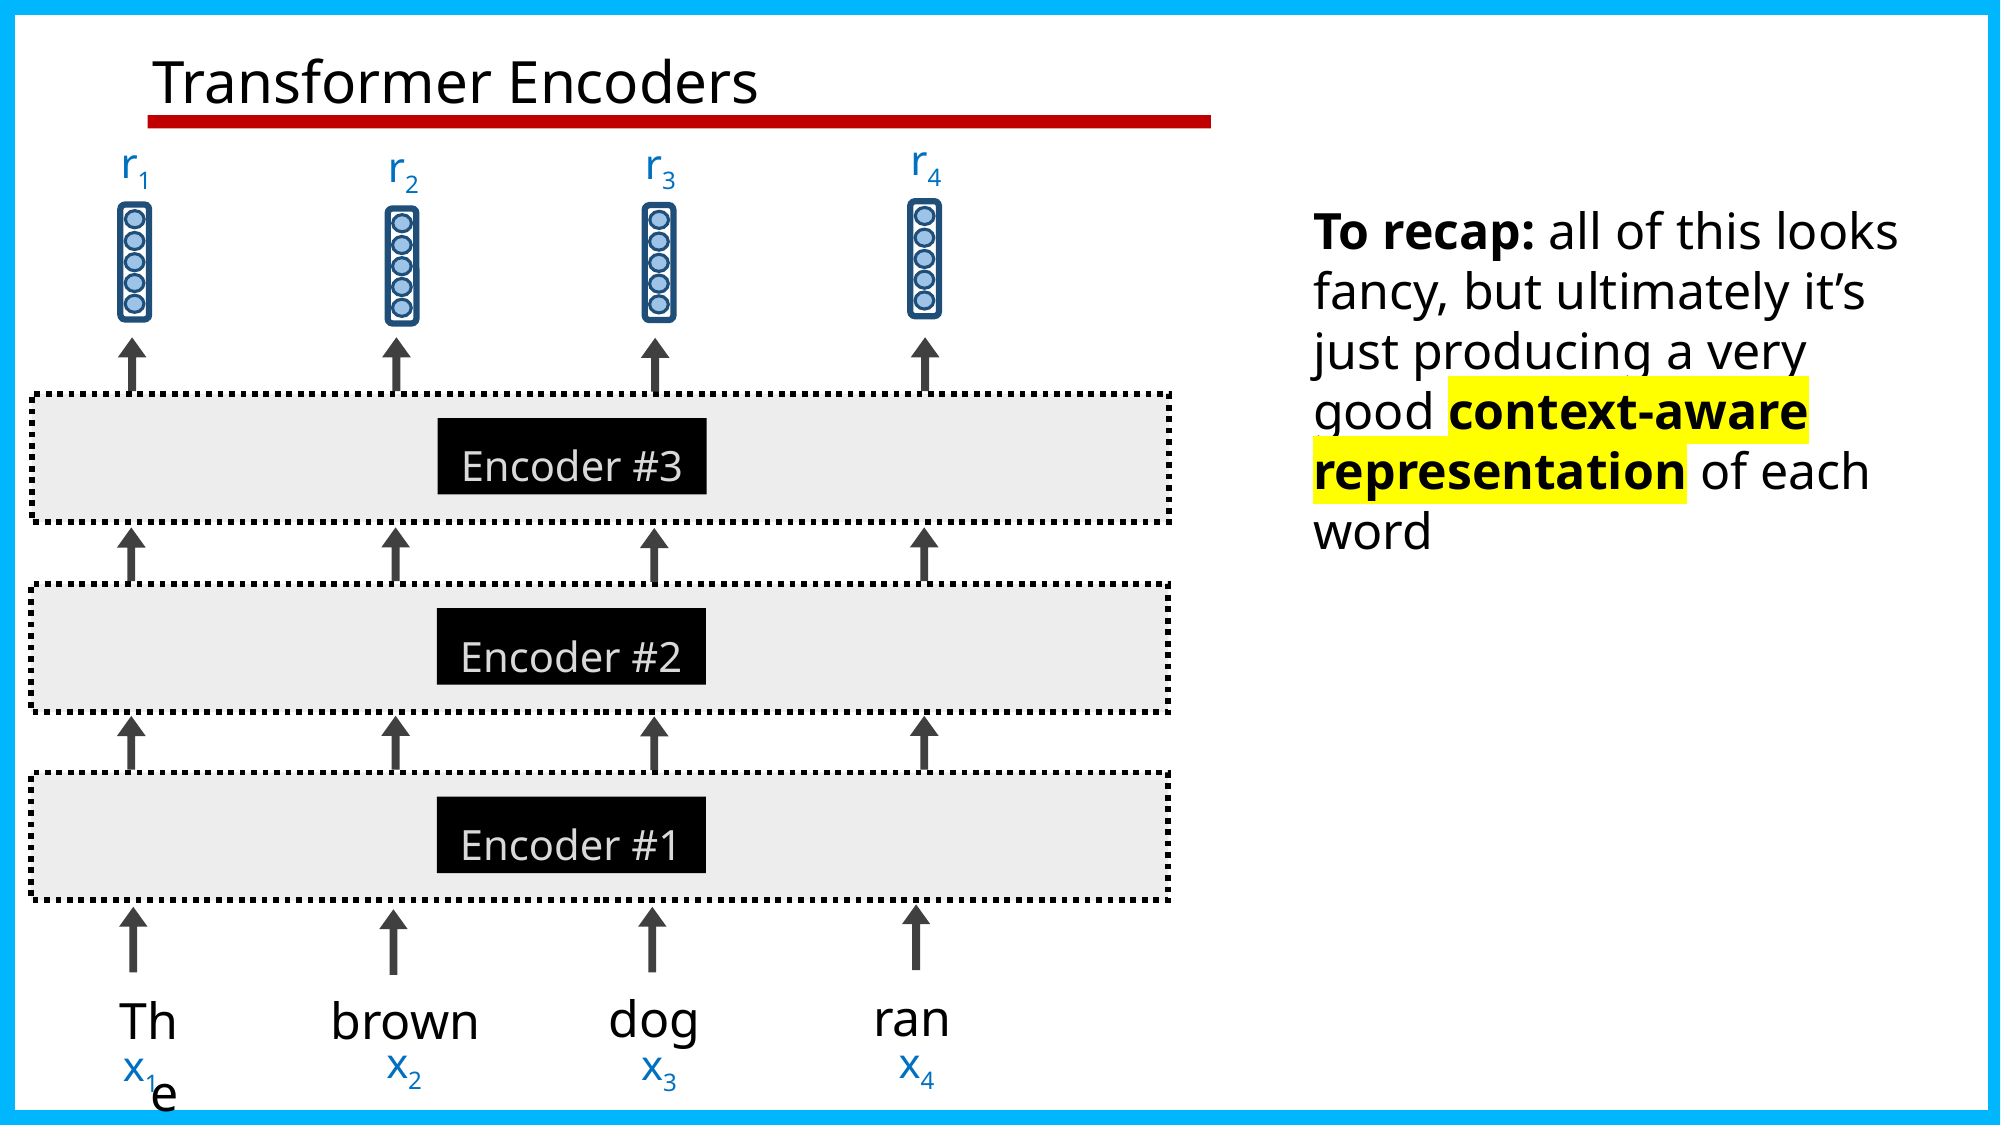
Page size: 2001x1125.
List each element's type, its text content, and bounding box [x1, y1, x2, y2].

text_box [30, 583, 1169, 713]
text_box [436, 796, 707, 874]
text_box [601, 248, 717, 277]
text_box r3 [630, 130, 698, 203]
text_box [344, 251, 460, 281]
text_box r4 [895, 126, 964, 199]
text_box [77, 247, 193, 277]
text_box r1 [105, 129, 174, 202]
text_box [380, 335, 413, 393]
text_box [637, 526, 671, 583]
text_box [636, 905, 669, 974]
text_box [115, 335, 149, 393]
text_box Encoder #2 [436, 612, 706, 672]
text_box To recap: all of this looks fancy, but ultimately it’s just producing a very good context-aware representation of each word [1298, 192, 1916, 567]
text_box [907, 714, 941, 771]
text_box [437, 417, 708, 496]
text_box brown [303, 970, 507, 1053]
text_box x4 [883, 1029, 952, 1102]
text_box [114, 714, 148, 771]
title Transformer Encoders [137, 45, 1586, 148]
text_box Encoder #1 [436, 801, 706, 860]
text_box x3 [626, 1031, 694, 1104]
text_box [114, 525, 148, 583]
text_box [436, 607, 707, 686]
text_box x1 [108, 1032, 176, 1105]
text_box ran [810, 966, 1015, 1050]
text_box [907, 525, 941, 583]
text_box The [78, 970, 194, 1053]
text_box [637, 714, 671, 772]
text_box [377, 907, 410, 976]
text_box r2 [373, 133, 441, 206]
text_box [908, 335, 942, 393]
text_box [899, 902, 933, 972]
text_box x2 [371, 1029, 439, 1102]
text_box [117, 905, 150, 970]
text_box dog [553, 967, 757, 1051]
text_box [379, 525, 413, 583]
text_box [31, 393, 1170, 523]
text_box [30, 771, 1169, 901]
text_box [866, 244, 983, 273]
text_box Encoder #3 [437, 422, 707, 481]
text_box [379, 714, 413, 771]
text_box [638, 336, 672, 393]
